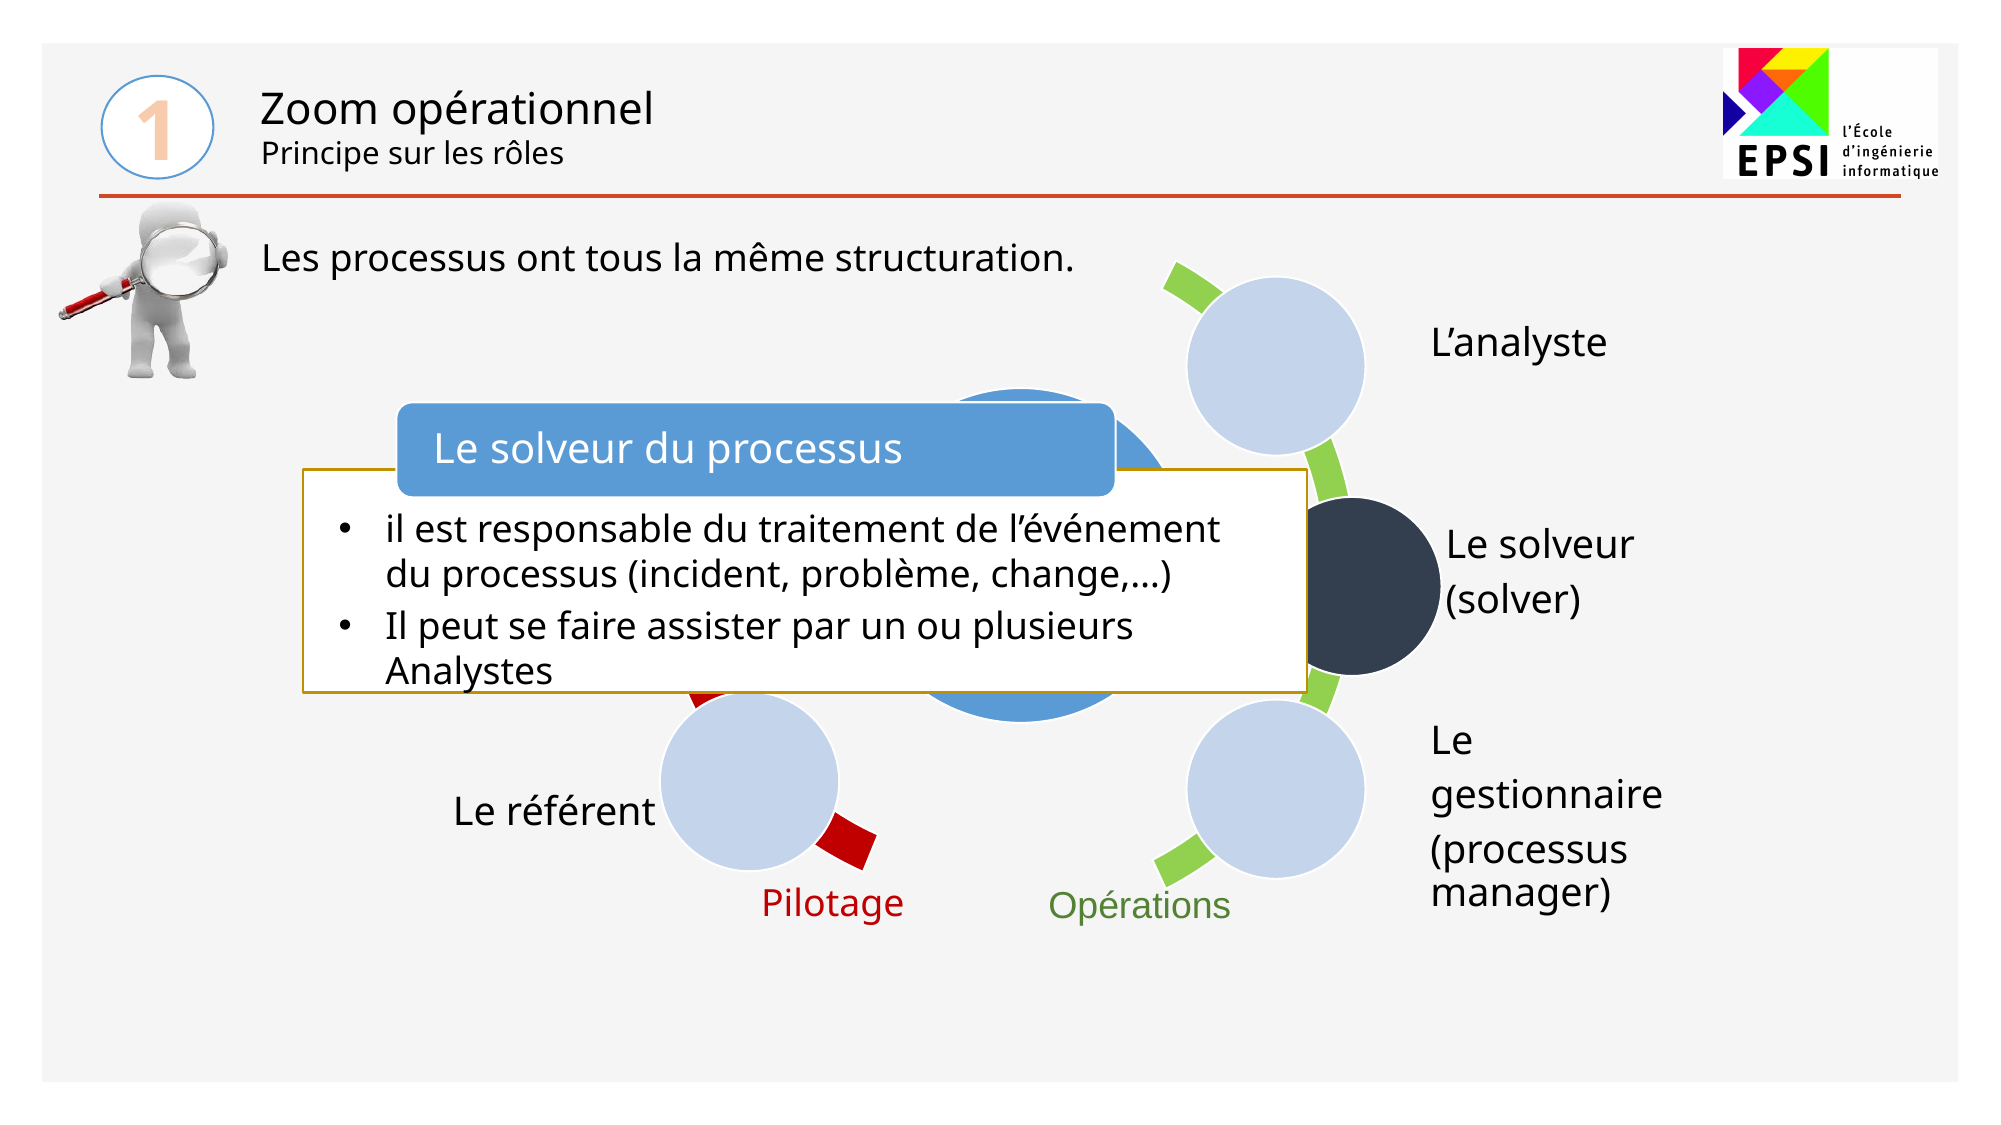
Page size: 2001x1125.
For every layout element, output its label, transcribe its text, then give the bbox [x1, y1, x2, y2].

text_box Opérations [1033, 874, 1247, 934]
text_box L’analyste [1426, 256, 1750, 431]
text_box Le référent [448, 726, 773, 900]
text_box [677, 693, 841, 870]
text_box Le gestionnaire (processus manager) [1426, 730, 1750, 905]
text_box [314, 473, 639, 647]
picture [1723, 48, 1938, 179]
text_box Pilotage [746, 871, 920, 932]
text_box [1160, 258, 1225, 316]
text_box [923, 693, 1118, 724]
text_box [1117, 417, 1166, 469]
text_box [953, 386, 1088, 401]
text_box [1185, 698, 1367, 880]
text_box Les processus ont tous la même structuration. [246, 226, 1578, 286]
text_box Le solveur (solver) [1441, 486, 1766, 660]
title Zoom opérationnel Principe sur les rôles [245, 73, 1214, 179]
text_box [1150, 831, 1217, 891]
text_box 1 [100, 74, 215, 180]
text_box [396, 402, 1116, 498]
text_box [1297, 667, 1343, 714]
text_box [686, 693, 725, 709]
text_box [1185, 275, 1367, 457]
text_box [1302, 437, 1351, 502]
picture [45, 183, 246, 388]
text_box [814, 810, 880, 871]
text_box il est responsable du traitement de l’événement du processus (incident, problème, change,…) Il peut se faire assister par un ou plusieurs Analystes [303, 469, 1307, 693]
text_box [1307, 495, 1443, 678]
